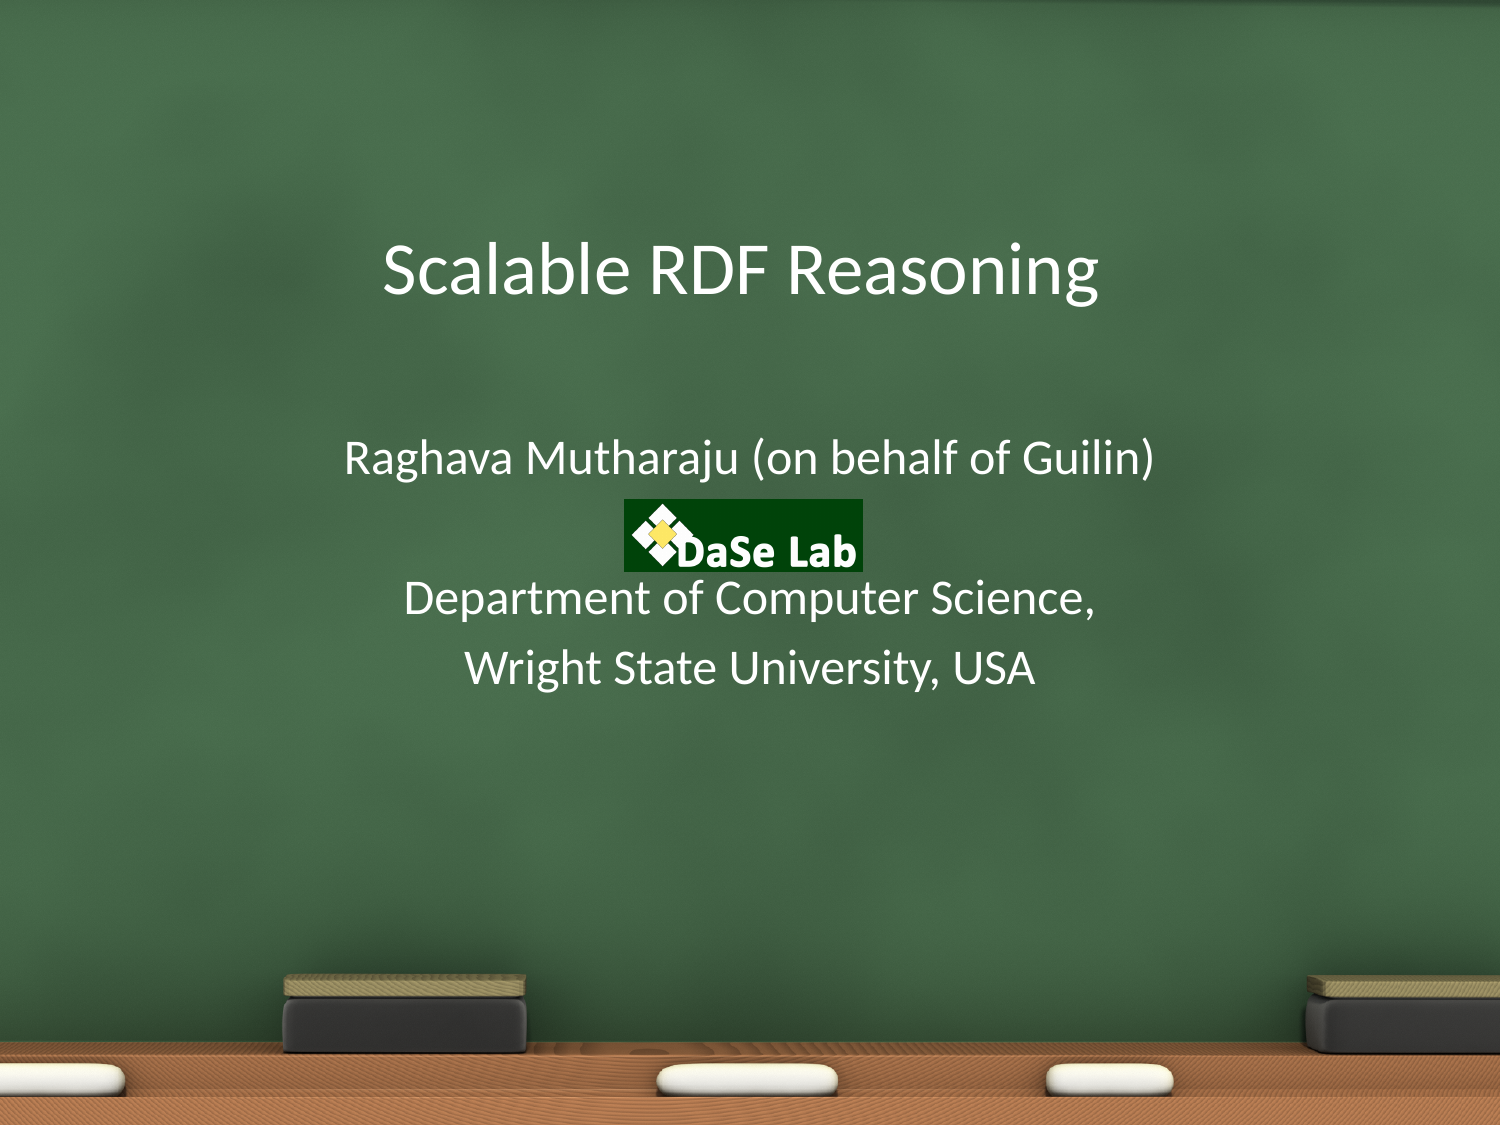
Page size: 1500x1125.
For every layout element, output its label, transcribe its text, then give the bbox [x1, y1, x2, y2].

text_box Scalable RDF Reasoning Raghava Mutharaju (on behalf of Guilin) Department of Computer Science, Wright State University, USA [62, 212, 1438, 828]
picture [0, 0, 1500, 1125]
